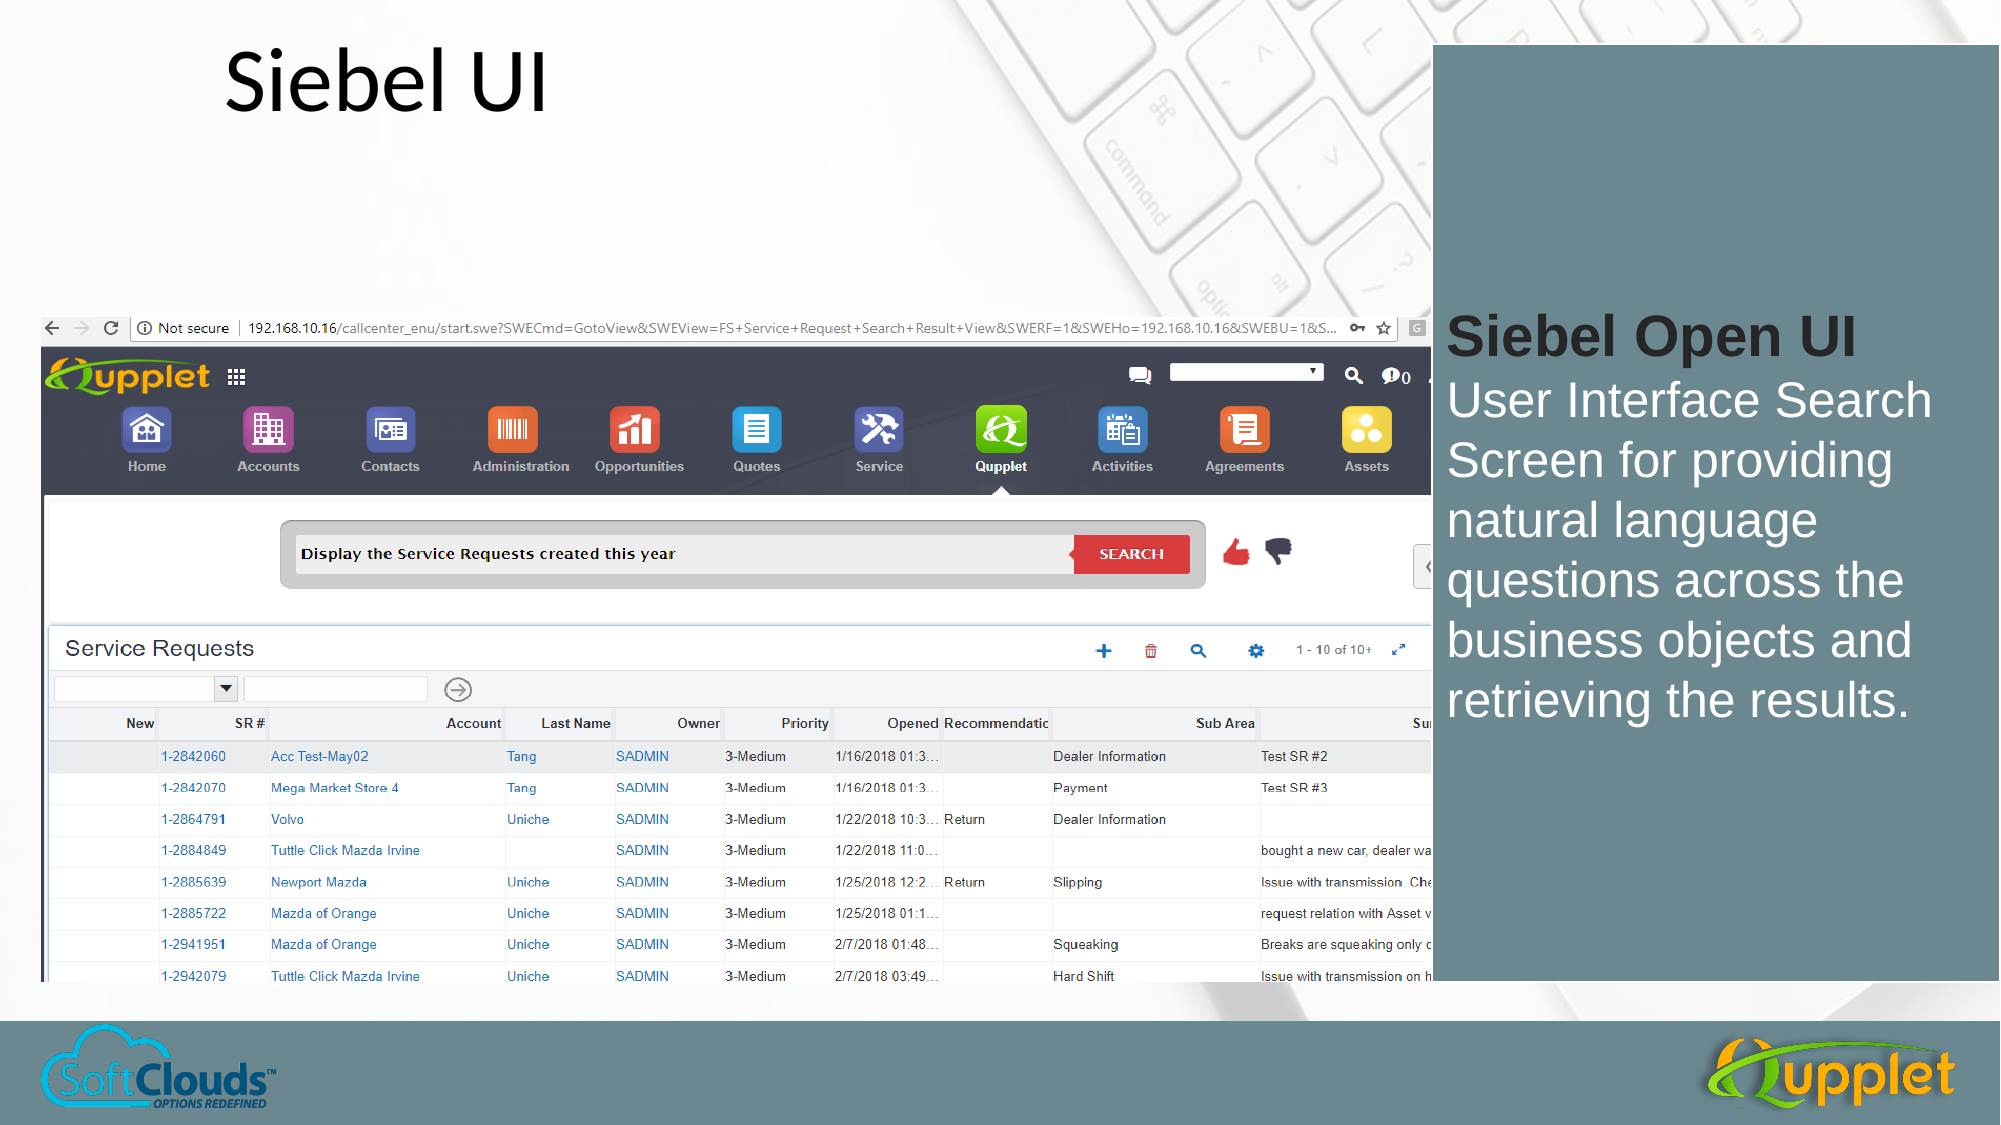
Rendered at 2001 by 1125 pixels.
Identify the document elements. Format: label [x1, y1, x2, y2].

text_box [0, 1021, 2000, 1125]
picture [0, 0, 2000, 1021]
